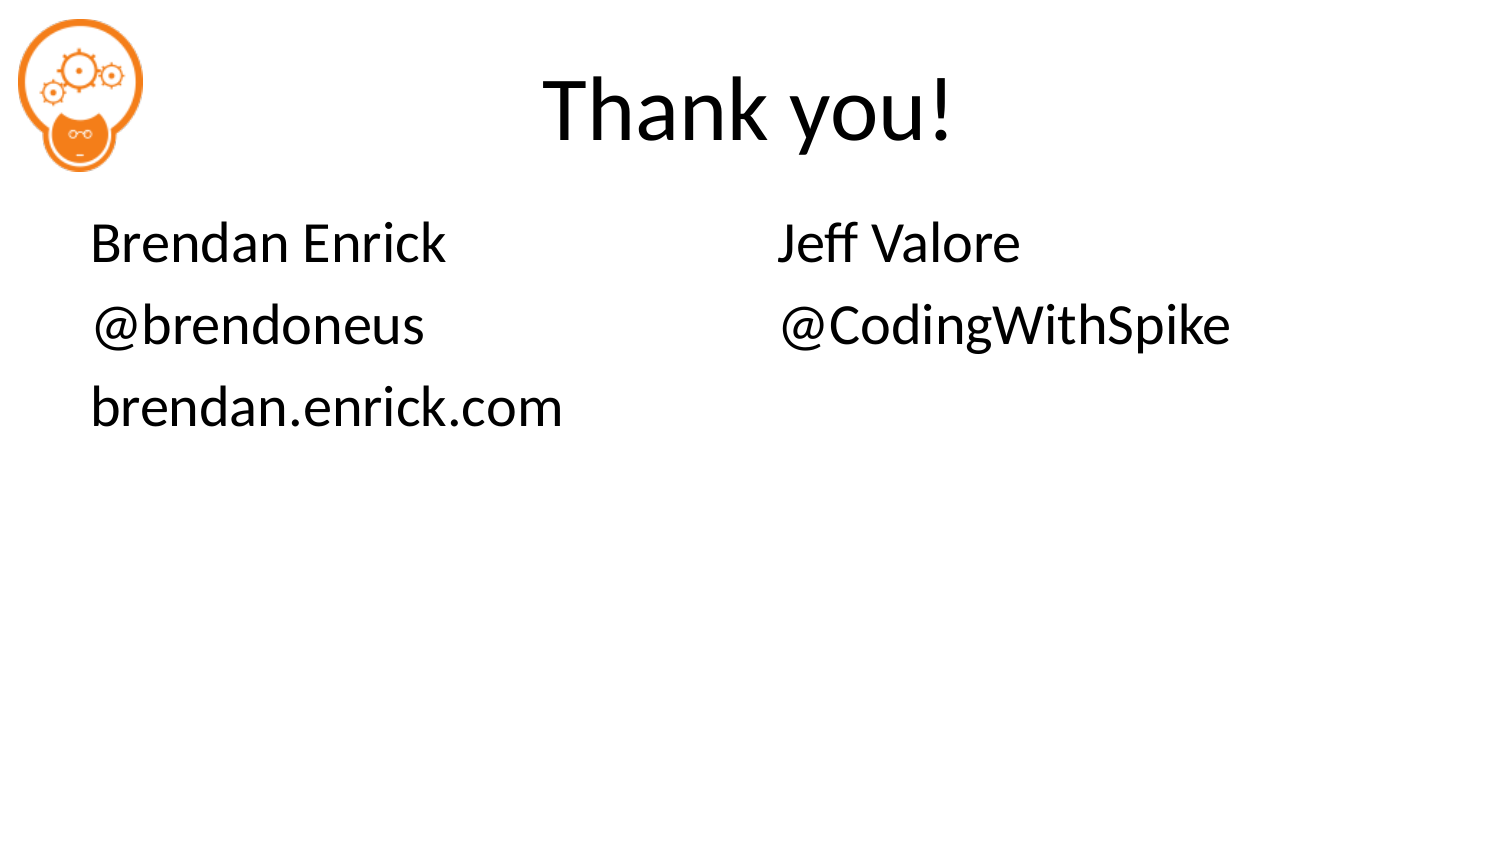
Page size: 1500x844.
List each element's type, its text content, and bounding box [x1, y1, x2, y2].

list Brendan Enrick @brendoneus brendan.enrick.com [75, 196, 738, 754]
picture [18, 19, 143, 172]
list Jeff Valore @CodingWithSpike [762, 196, 1425, 754]
title Thank you! [75, 33, 1425, 175]
